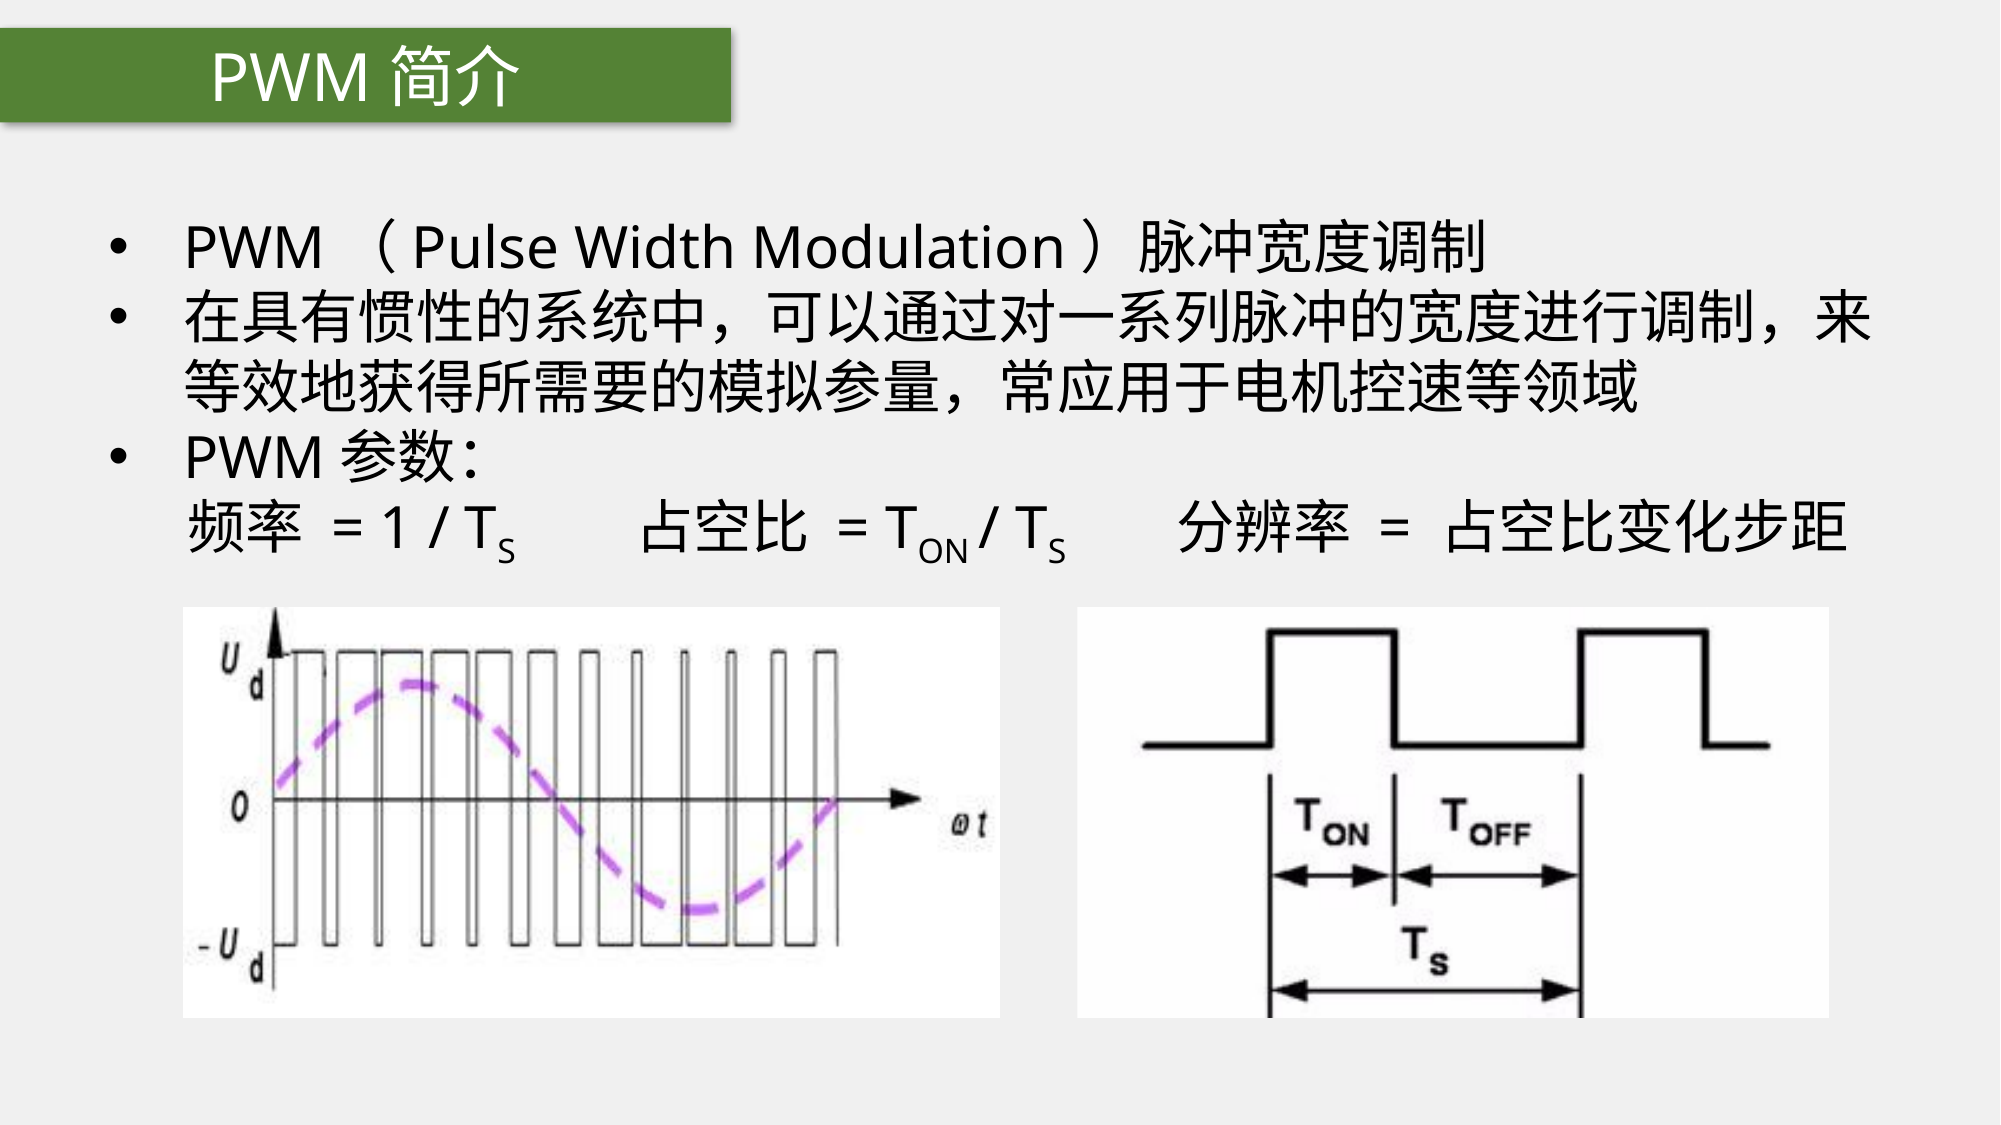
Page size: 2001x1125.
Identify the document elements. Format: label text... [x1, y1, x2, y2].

text_box PWM（Pulse Width Modulation）脉冲宽度调制 在具有惯性的系统中，可以通过对一系列脉冲的宽度进行调制，来等效地获得所需要的模拟参量，常应用于电机控速等领域 PWM参数： 频率 = 1 / TS 占空比 = TON / TS 分辨率 = 占空比变化步距 [93, 202, 1907, 578]
picture [1077, 607, 1829, 1018]
picture [183, 607, 1000, 1018]
text_box PWM简介 [0, 27, 732, 123]
